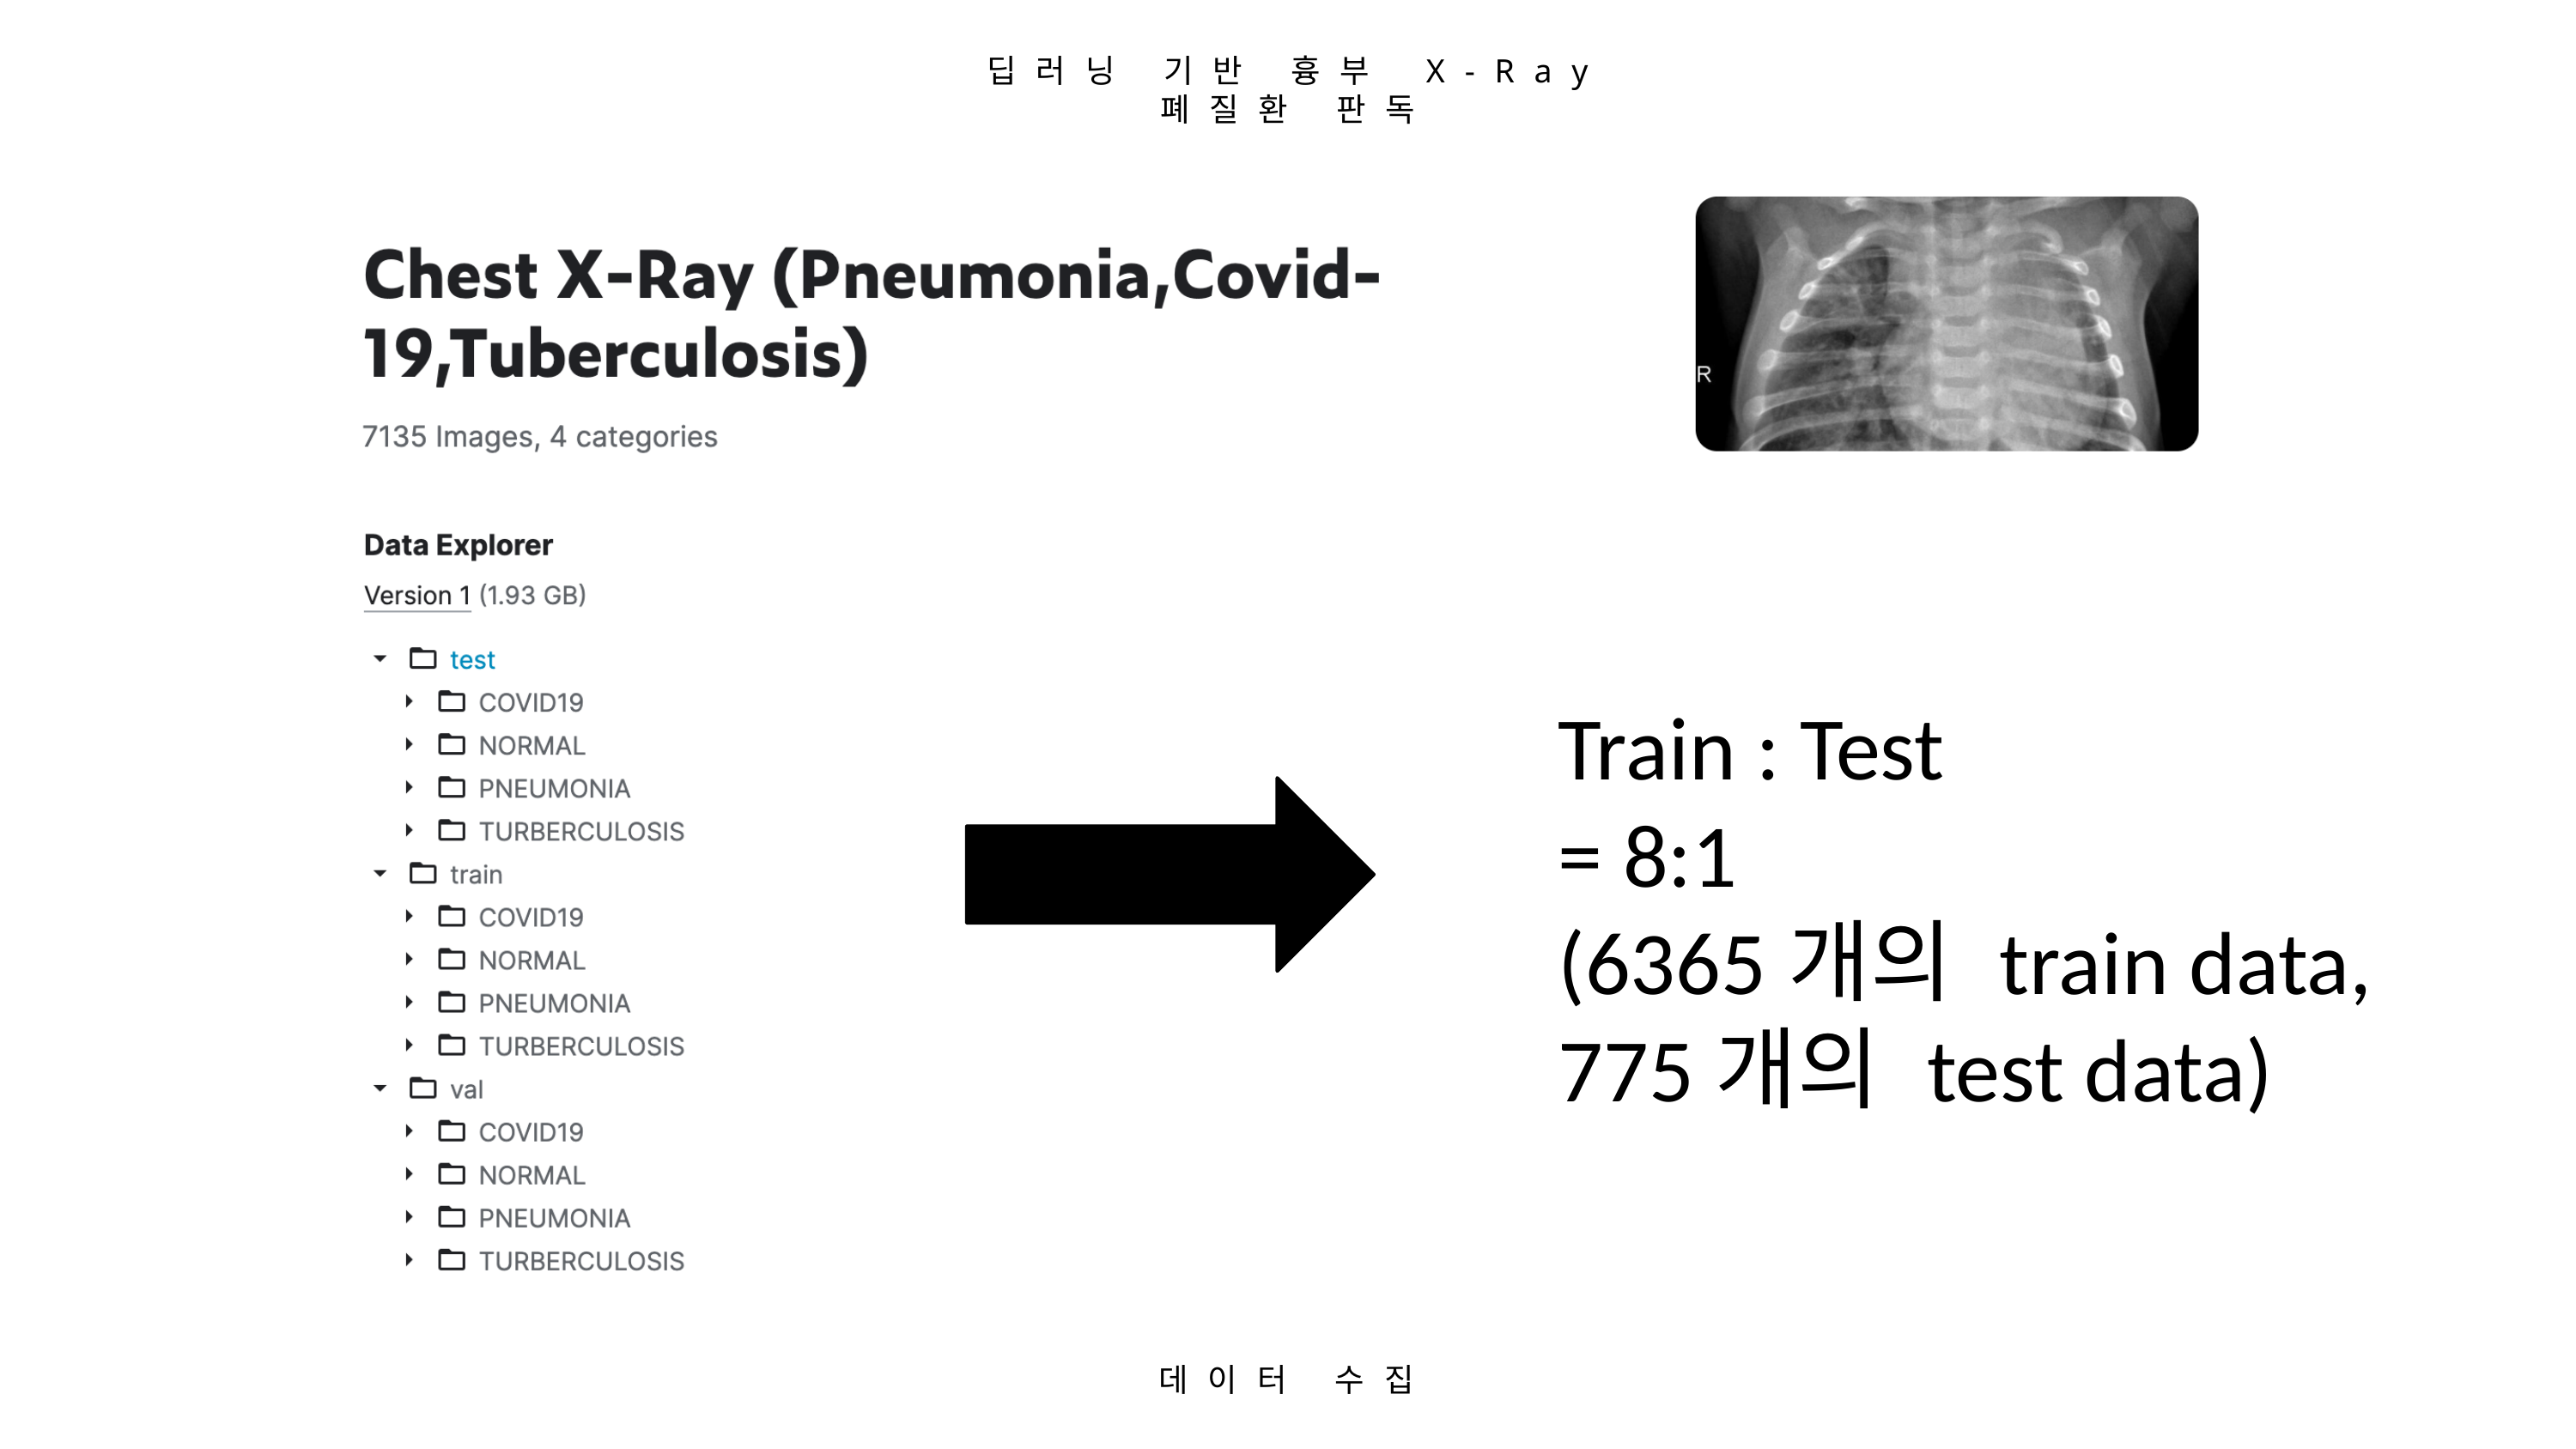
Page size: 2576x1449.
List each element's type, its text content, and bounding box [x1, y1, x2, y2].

text_box 딥러닝 기반 흉부 X-Ray 폐질환 판독 [197, 44, 2379, 134]
text_box Train : Test = 8:1 (6365개의 train data, 775개의 test data) [1545, 683, 2482, 1126]
picture [346, 177, 2229, 478]
text_box [964, 776, 1376, 973]
picture [346, 519, 732, 1295]
text_box 데이터 수집 [196, 1353, 2378, 1405]
